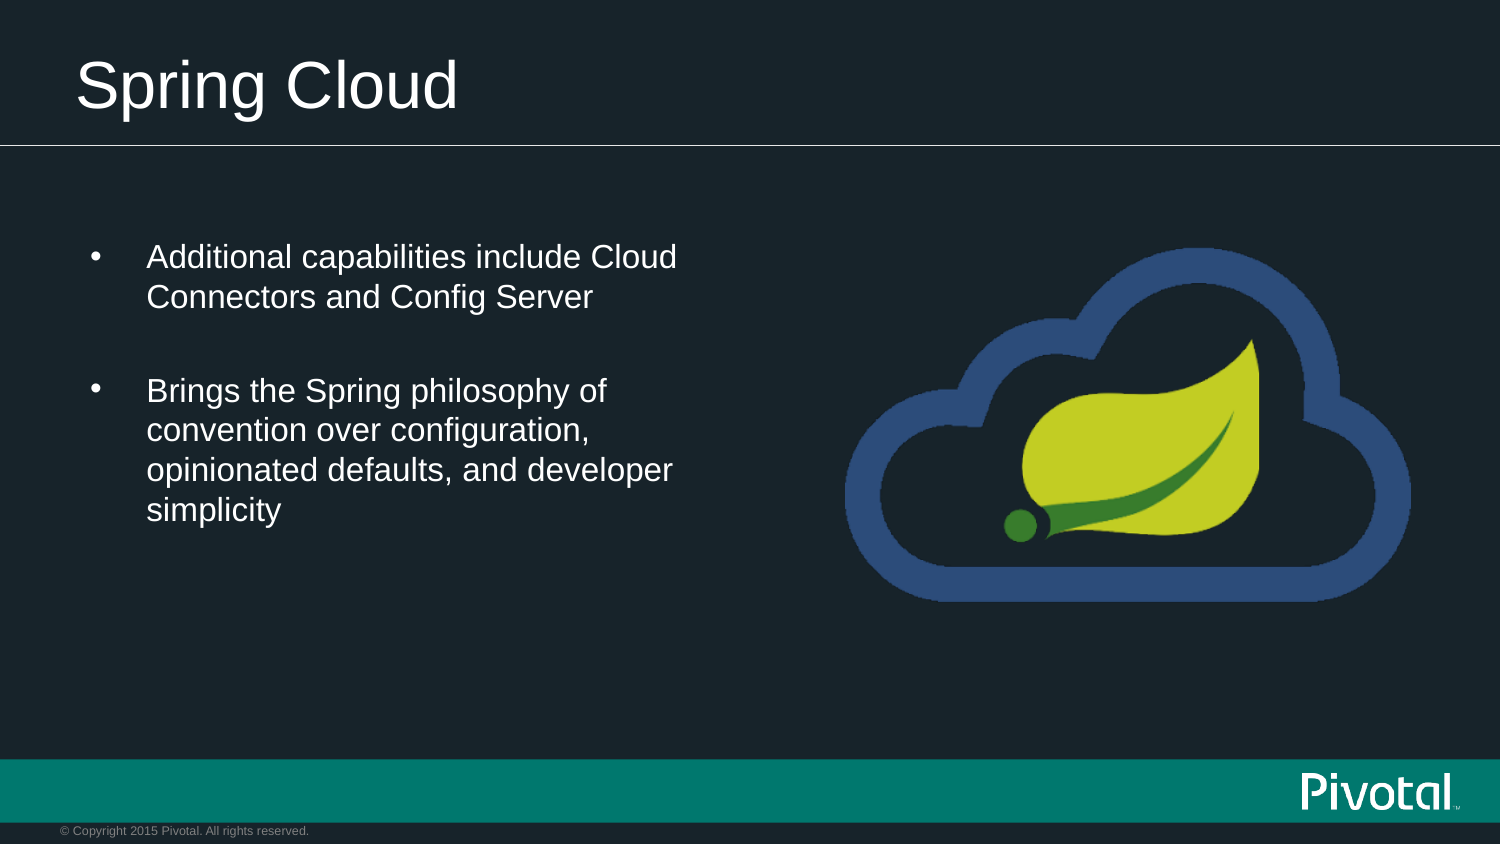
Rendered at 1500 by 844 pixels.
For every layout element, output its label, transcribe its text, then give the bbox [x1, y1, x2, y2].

list Additional capabilities include Cloud Connectors and Config Server Brings the Spring philosophy of convention over configuration, opinionated defaults, and developer simplicity [75, 181, 777, 719]
title Spring Cloud [75, 52, 1425, 113]
picture [845, 197, 1411, 653]
picture [1302, 773, 1460, 810]
